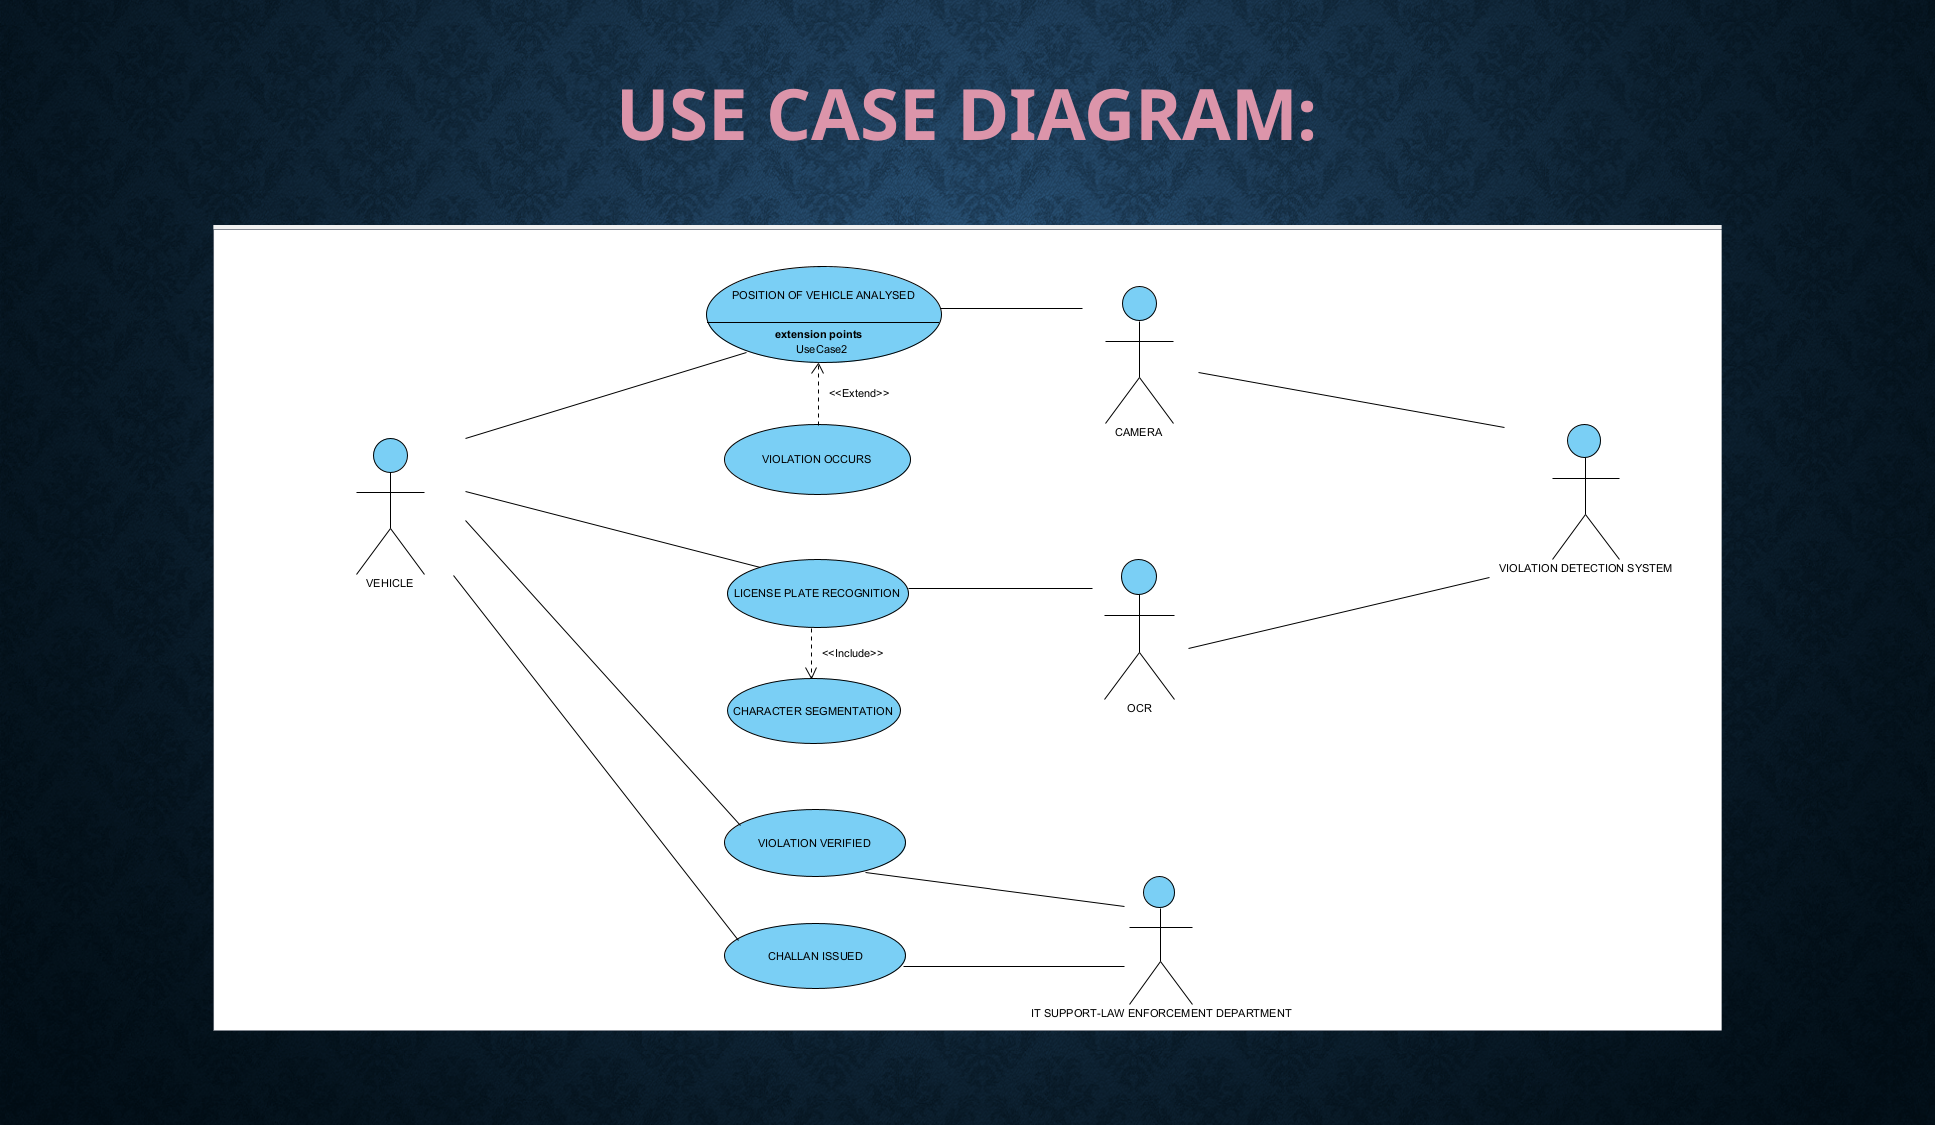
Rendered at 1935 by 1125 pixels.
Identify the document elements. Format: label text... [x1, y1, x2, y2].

title USE CASE DIAGRAM: [145, 8, 1789, 226]
picture [212, 225, 1723, 1032]
